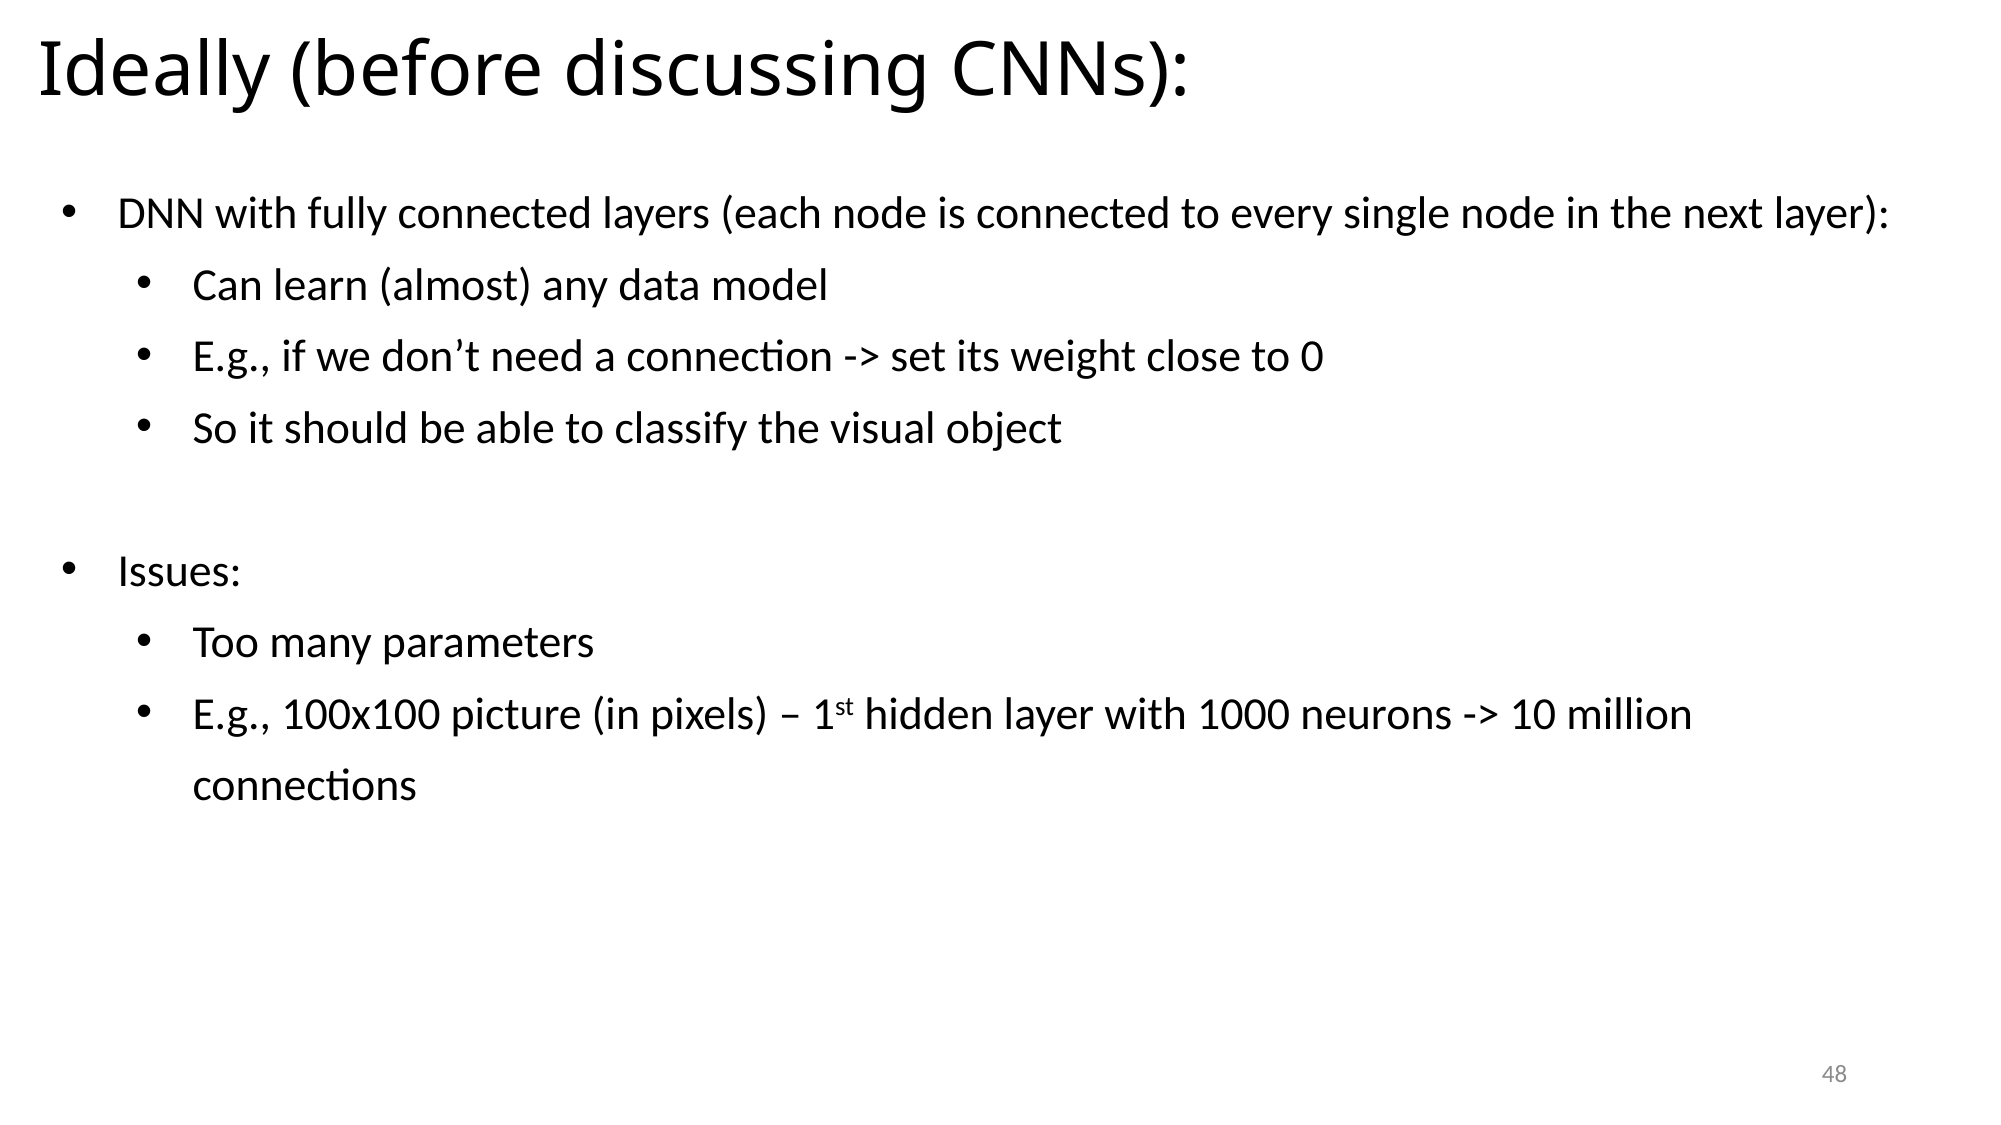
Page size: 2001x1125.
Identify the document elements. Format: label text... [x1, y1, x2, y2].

slide_number 48 [1412, 1042, 1863, 1103]
text_box Ideally (before discussing CNNs): [23, 0, 1447, 160]
text_box DNN with fully connected layers (each node is connected to every single node in the next layer): Can learn (almost) any data model E.g., if we don’t need a connection -> set its weight close to 0 So it should be able to classify the visual object Issues: Too many parameters E.g., 100x100 picture (in pixels) – 1st hidden layer with 1000 neurons -> 10 million connections [46, 159, 1926, 818]
